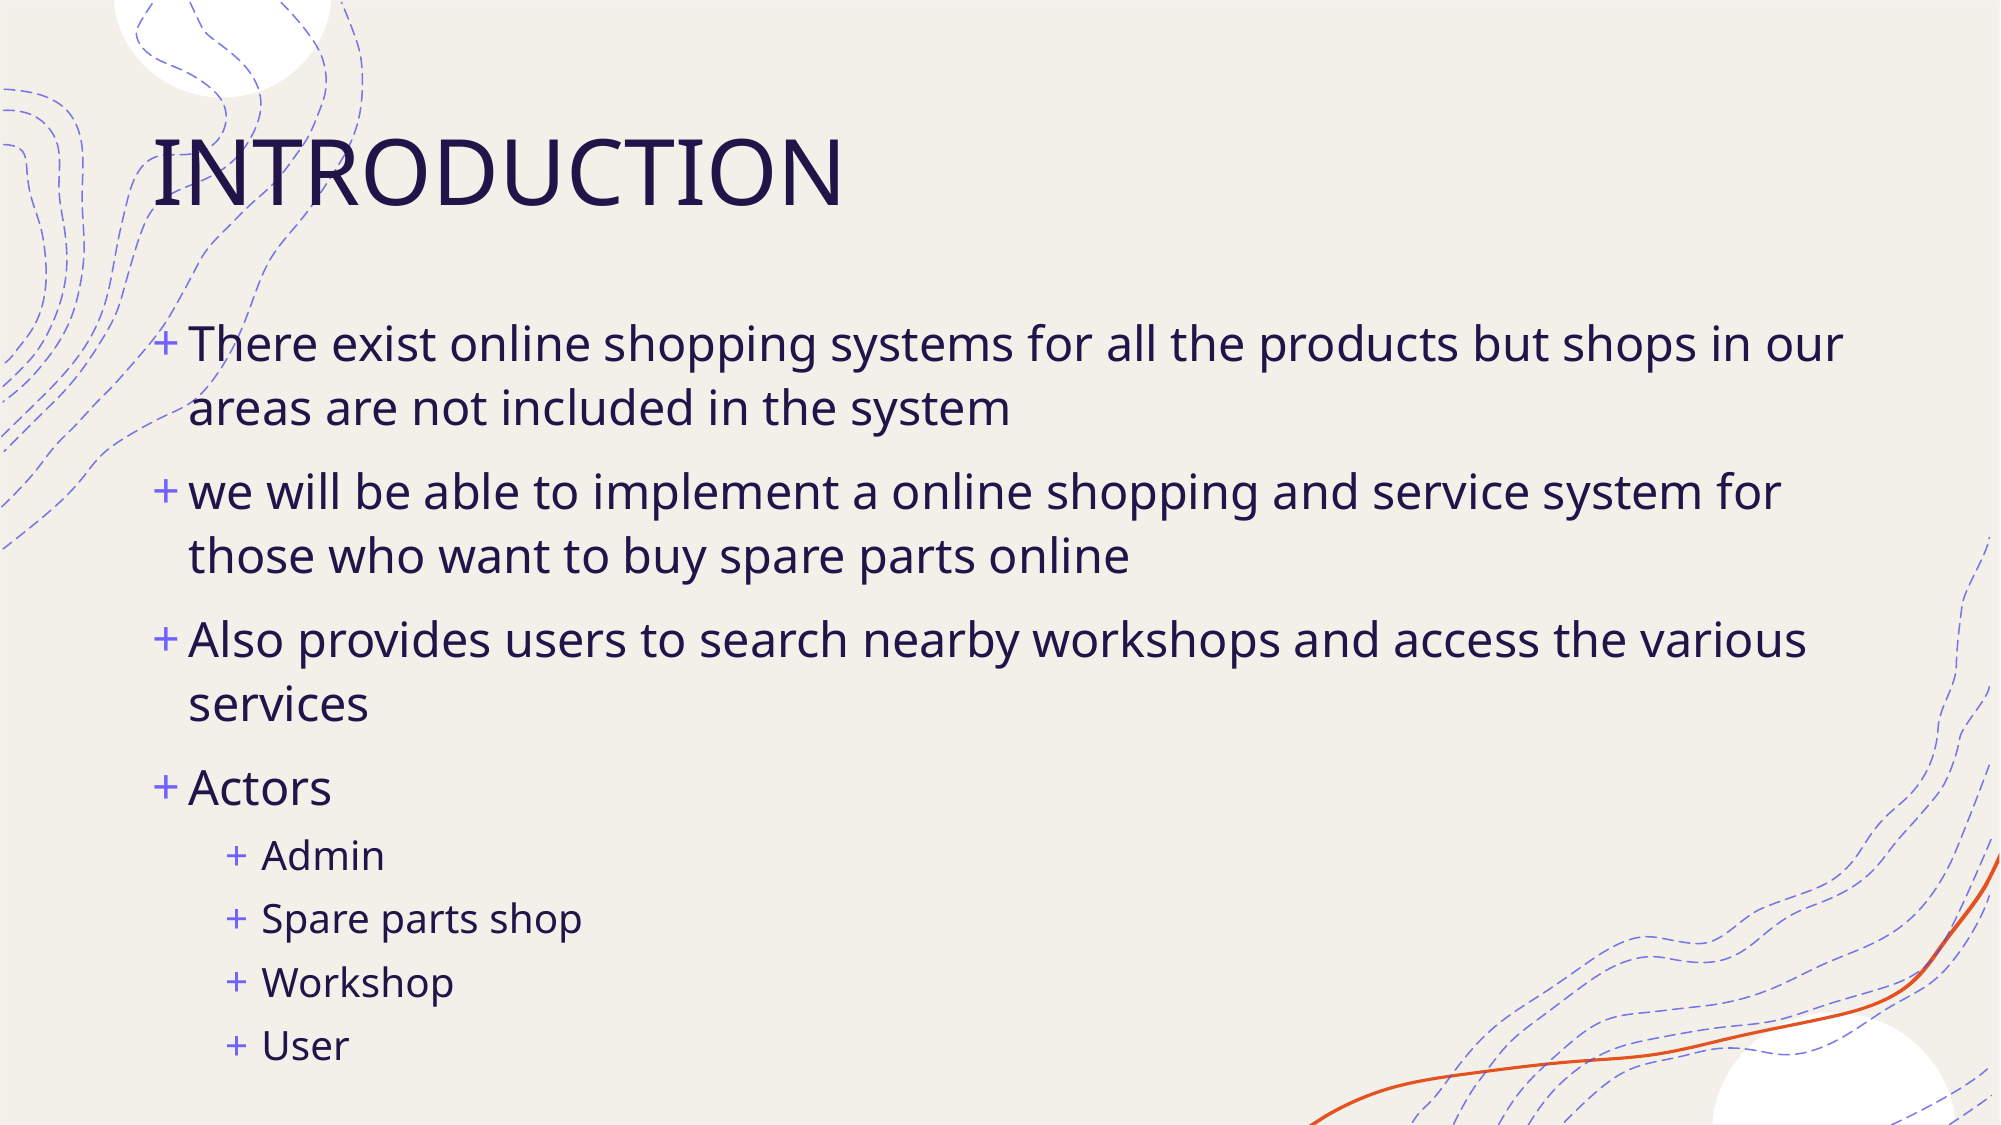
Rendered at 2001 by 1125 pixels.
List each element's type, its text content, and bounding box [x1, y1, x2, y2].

list There exist online shopping systems for all the products but shops in our areas are not included in the system we will be able to implement a online shopping and service system for those who want to buy spare parts online Also provides users to search nearby workshops and access the various services Actors Admin Spare parts shop Workshop User [137, 299, 1863, 1078]
title INTRODUCTION [137, 59, 1863, 278]
